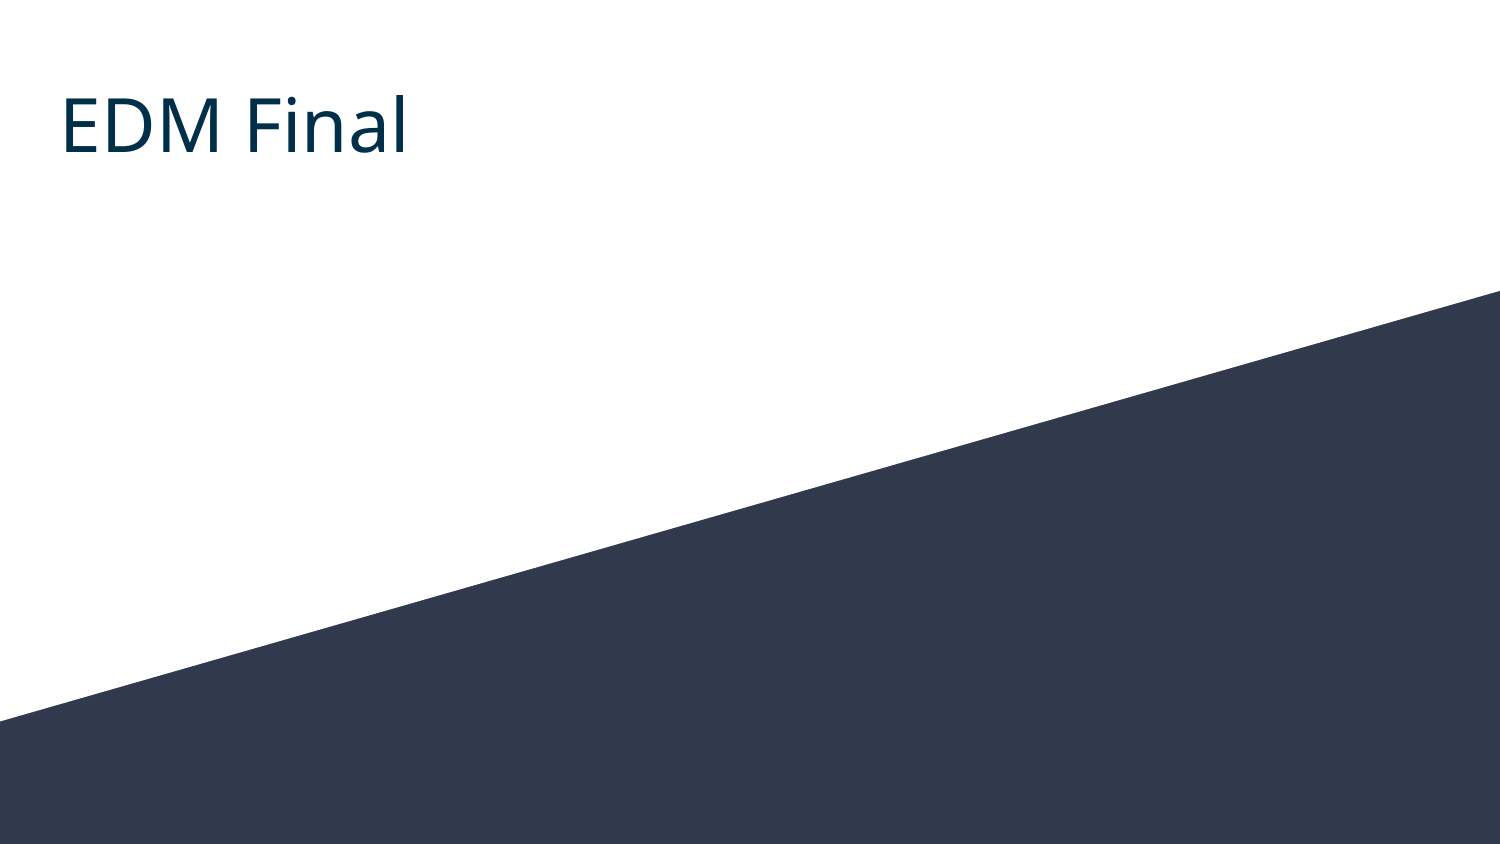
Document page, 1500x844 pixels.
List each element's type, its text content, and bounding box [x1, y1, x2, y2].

title EDM Final [44, 56, 1443, 251]
